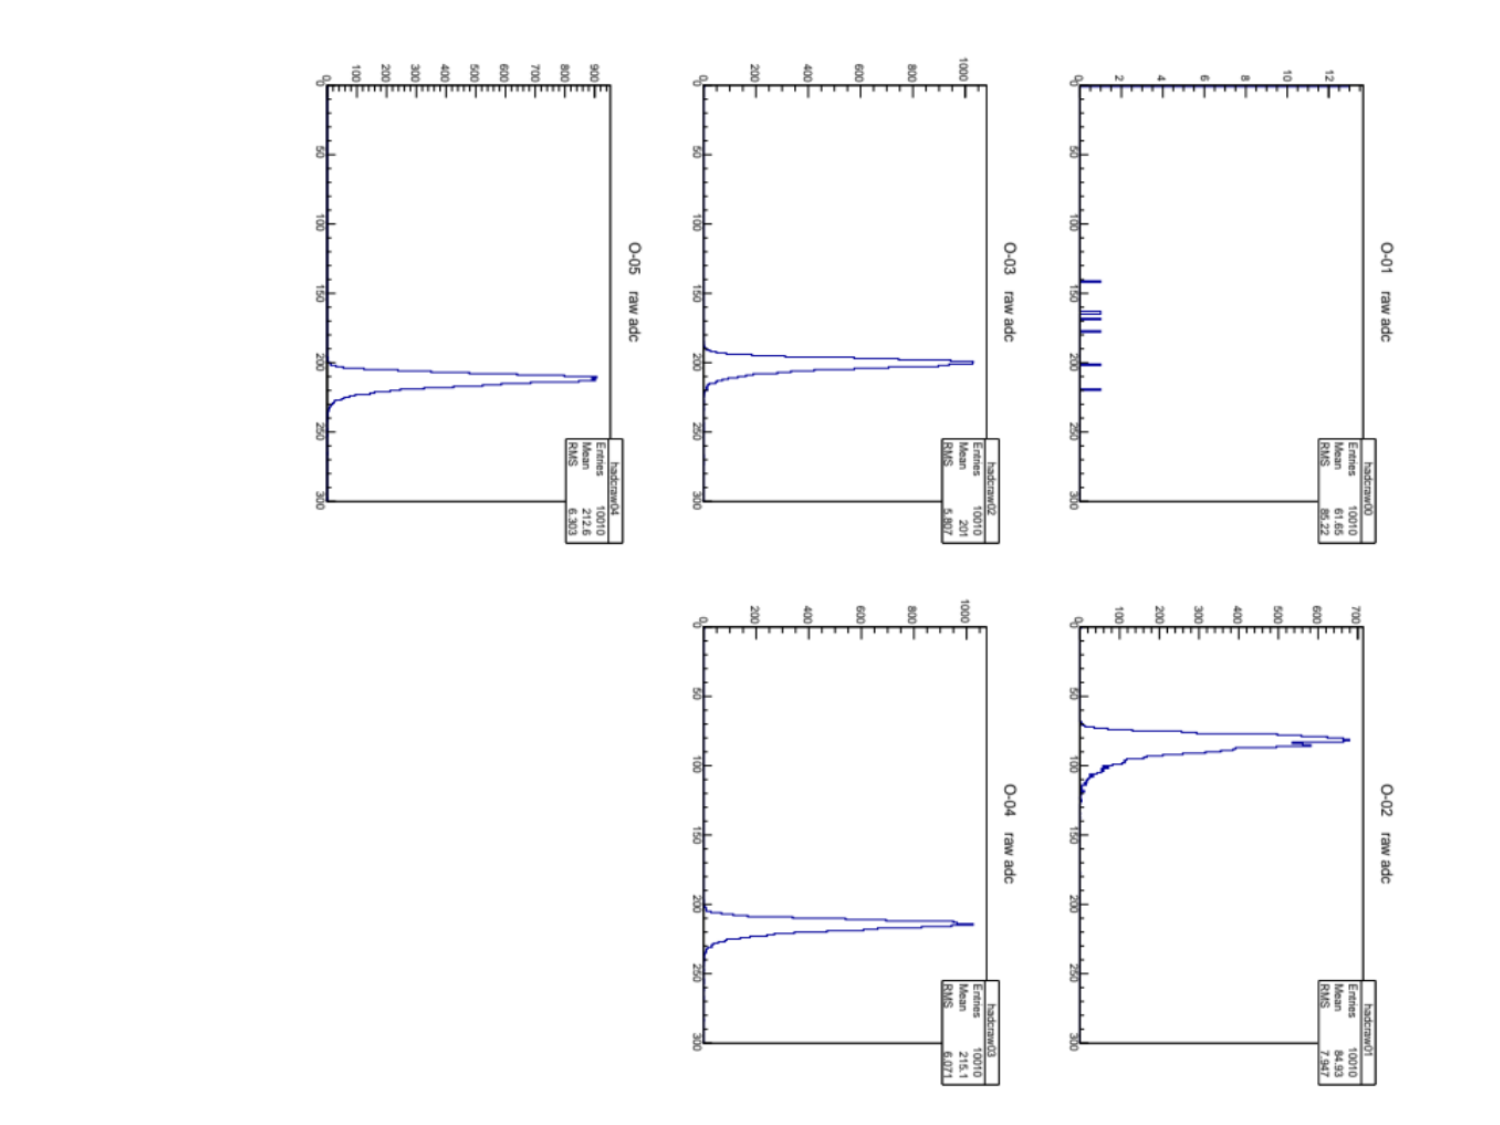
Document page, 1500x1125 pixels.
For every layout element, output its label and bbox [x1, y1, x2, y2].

picture [305, 0, 1386, 1125]
